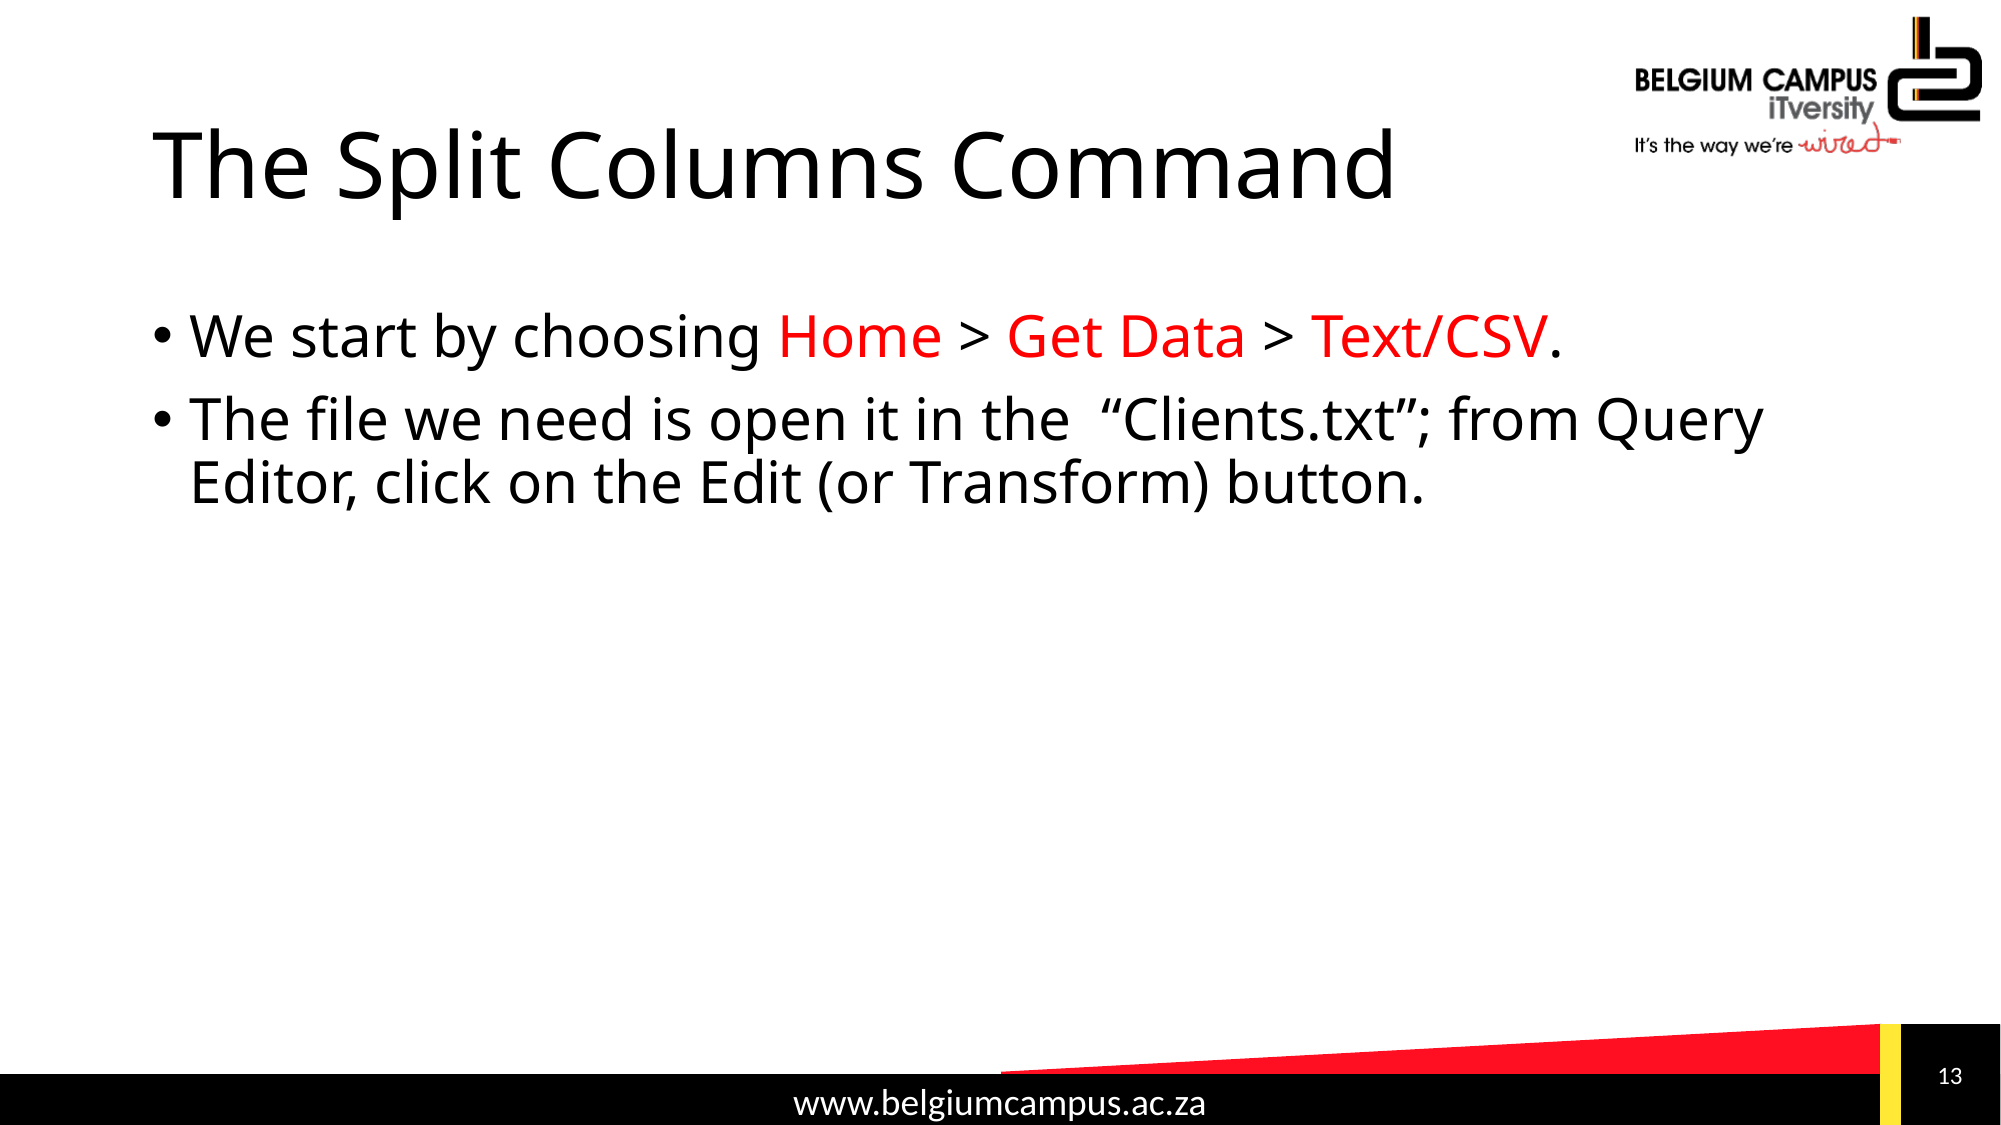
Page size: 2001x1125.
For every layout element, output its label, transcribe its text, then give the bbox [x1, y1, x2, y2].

title The Split Columns Command [137, 59, 1863, 278]
picture [1631, 0, 1986, 198]
list We start by choosing Home > Get Data > Text/CSV. The file we need is open it in the “Clients.txt”; from Query Editor, click on the Edit (or Transform) button. [137, 299, 1863, 1014]
